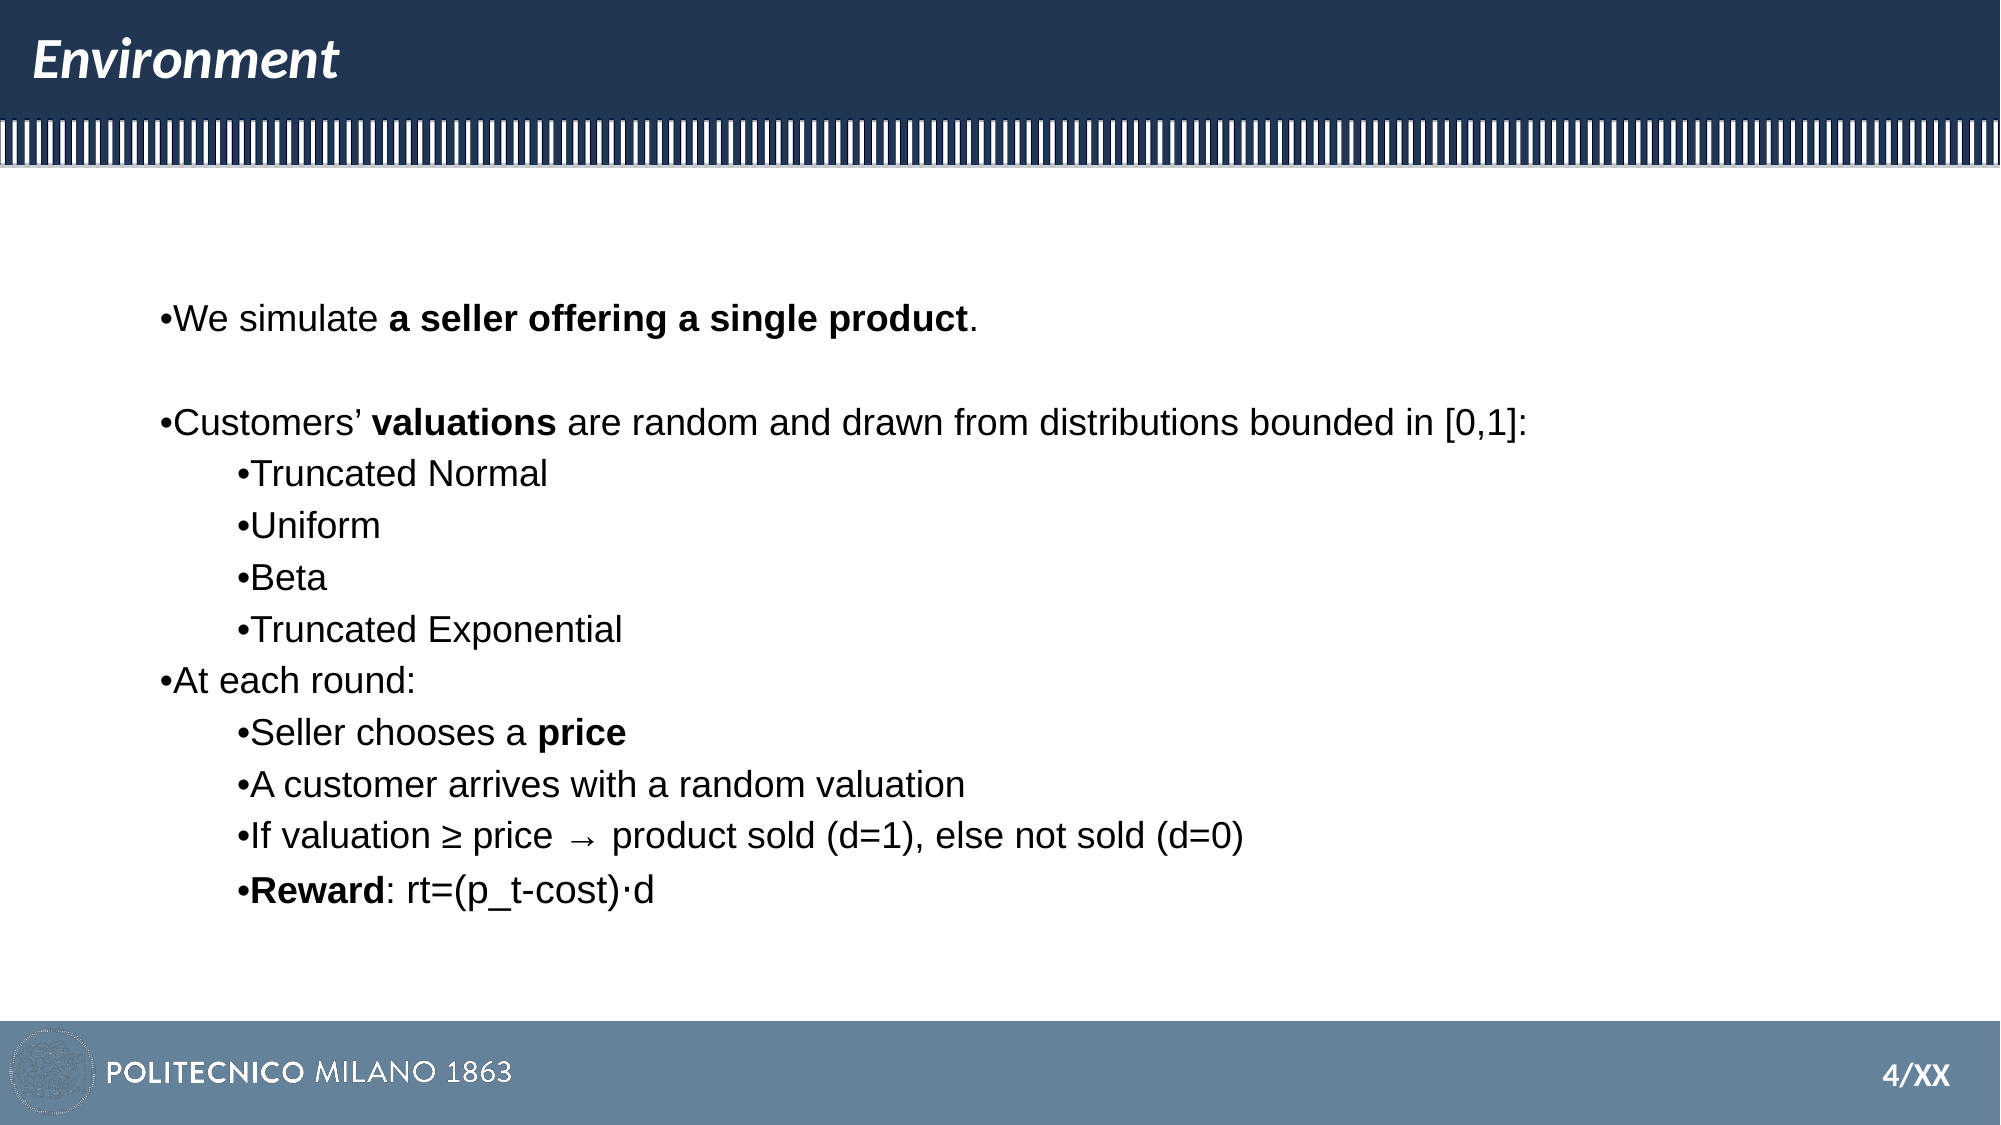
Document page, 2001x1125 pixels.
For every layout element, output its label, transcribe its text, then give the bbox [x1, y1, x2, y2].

text_box •We simulate a seller offering a single product. •Customers’ valuations are random and drawn from distributions bounded in [0,1]: •Truncated Normal •Uniform •Beta •Truncated Exponential •At each round: •Seller chooses a price •A customer arrives with a random valuation •If valuation ≥ price → product sold (d=1), else not sold (d=0) •Reward: rt=(p_t-cost)⋅d [144, 272, 1789, 926]
picture [0, 0, 2000, 168]
picture [0, 1021, 2000, 1125]
slide_number ‹#›/XX [1806, 1043, 1966, 1104]
title Environment [17, 14, 1161, 104]
